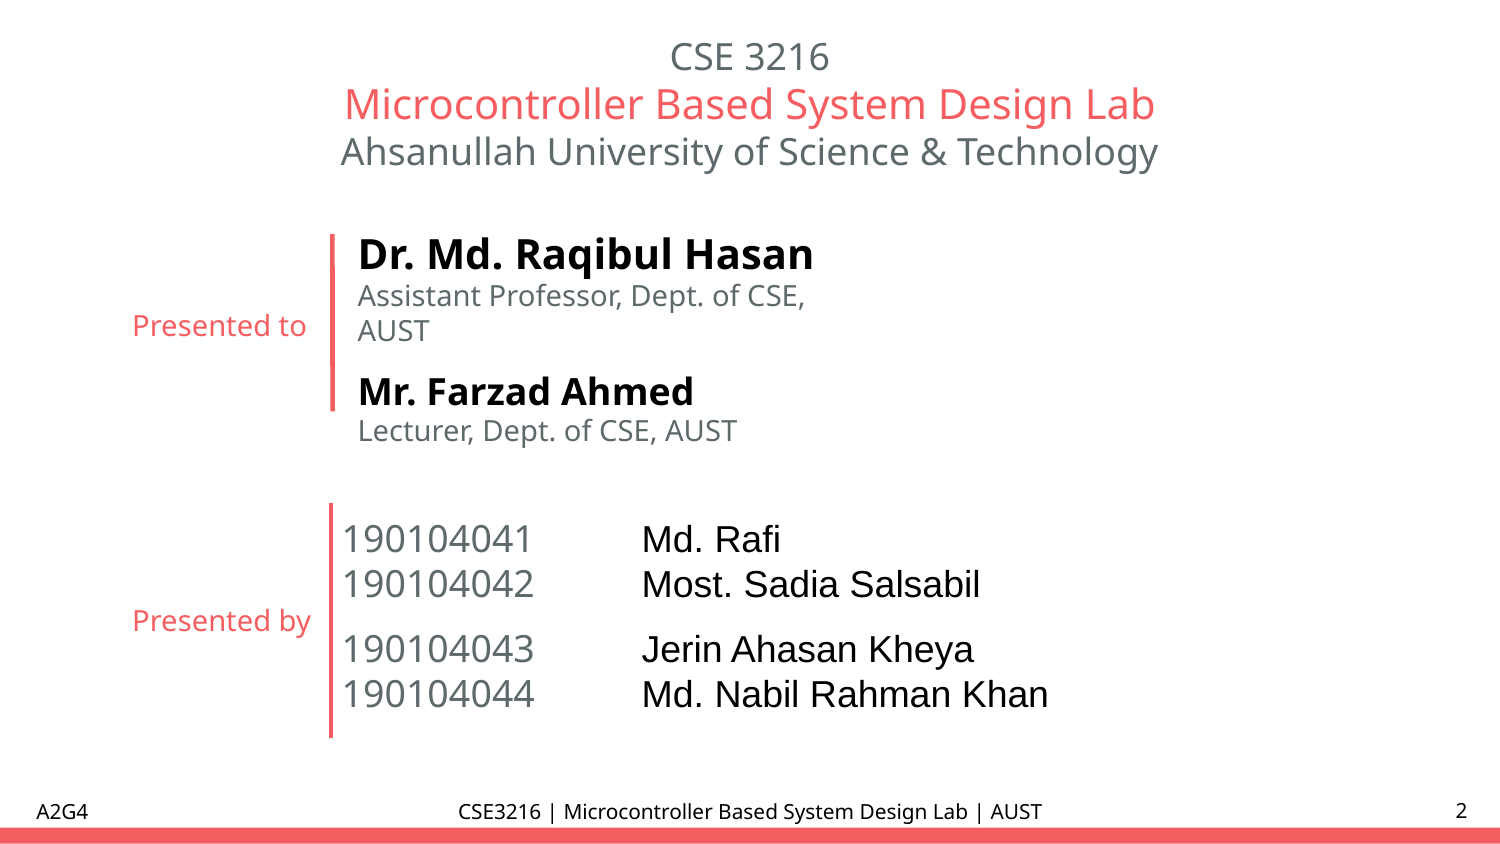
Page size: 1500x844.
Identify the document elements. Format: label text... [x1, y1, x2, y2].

text_box Presented to [117, 292, 327, 358]
text_box Presented by [117, 587, 326, 654]
text_box 2 [1387, 791, 1488, 832]
text_box 190104041 Md. Rafi 190104042 Most. Sadia Salsabil 190104043 Jerin Ahasan Kheya 190104044 Md. Nabil Rahman Khan [326, 449, 1423, 782]
text_box Dr. Md. Raqibul Hasan Assistant Professor, Dept. of CSE, AUST Mr. Farzad Ahmed Lecturer, Dept. of CSE, AUST [342, 212, 891, 416]
text_box CSE3216 | Microcontroller Based System Design Lab | AUST [379, 791, 1121, 832]
text_box CSE 3216 Microcontroller Based System Design Lab Ahsanullah University of Science & Technology [242, 17, 1258, 181]
text_box A2G4 [12, 791, 113, 832]
